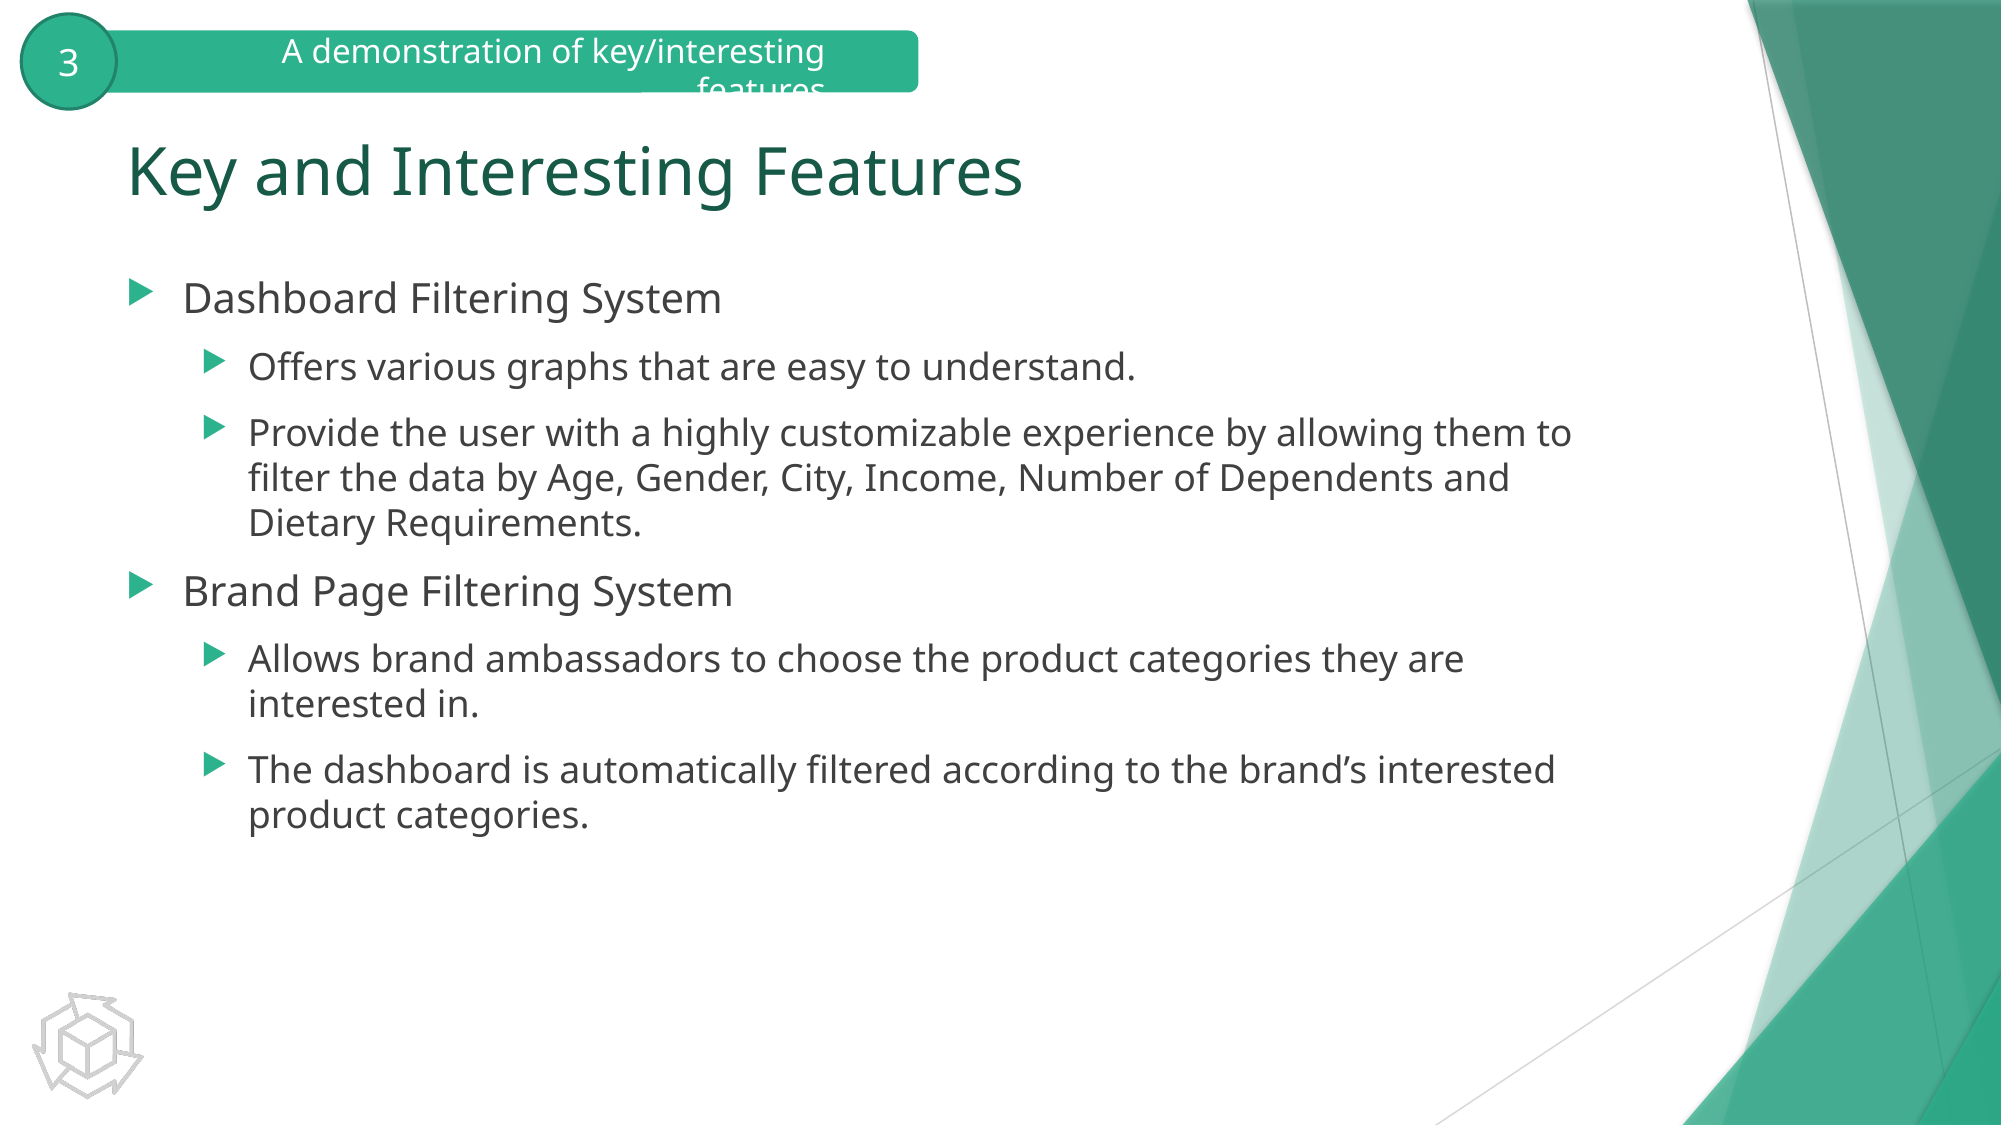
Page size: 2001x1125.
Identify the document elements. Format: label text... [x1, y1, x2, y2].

list Dashboard Filtering System Offers various graphs that are easy to understand. Provide the user with a highly customizable experience by allowing them to filter the data by Age, Gender, City, Income, Number of Dependents and Dietary Requirements. Brand Page Filtering System Allows brand ambassadors to choose the product categories they are interested in. The dashboard is automatically filtered according to the brand’s interested product categories. [111, 264, 1591, 1009]
title Key and Interesting Features [111, 121, 1522, 227]
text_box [20, 13, 919, 110]
picture [20, 978, 154, 1112]
